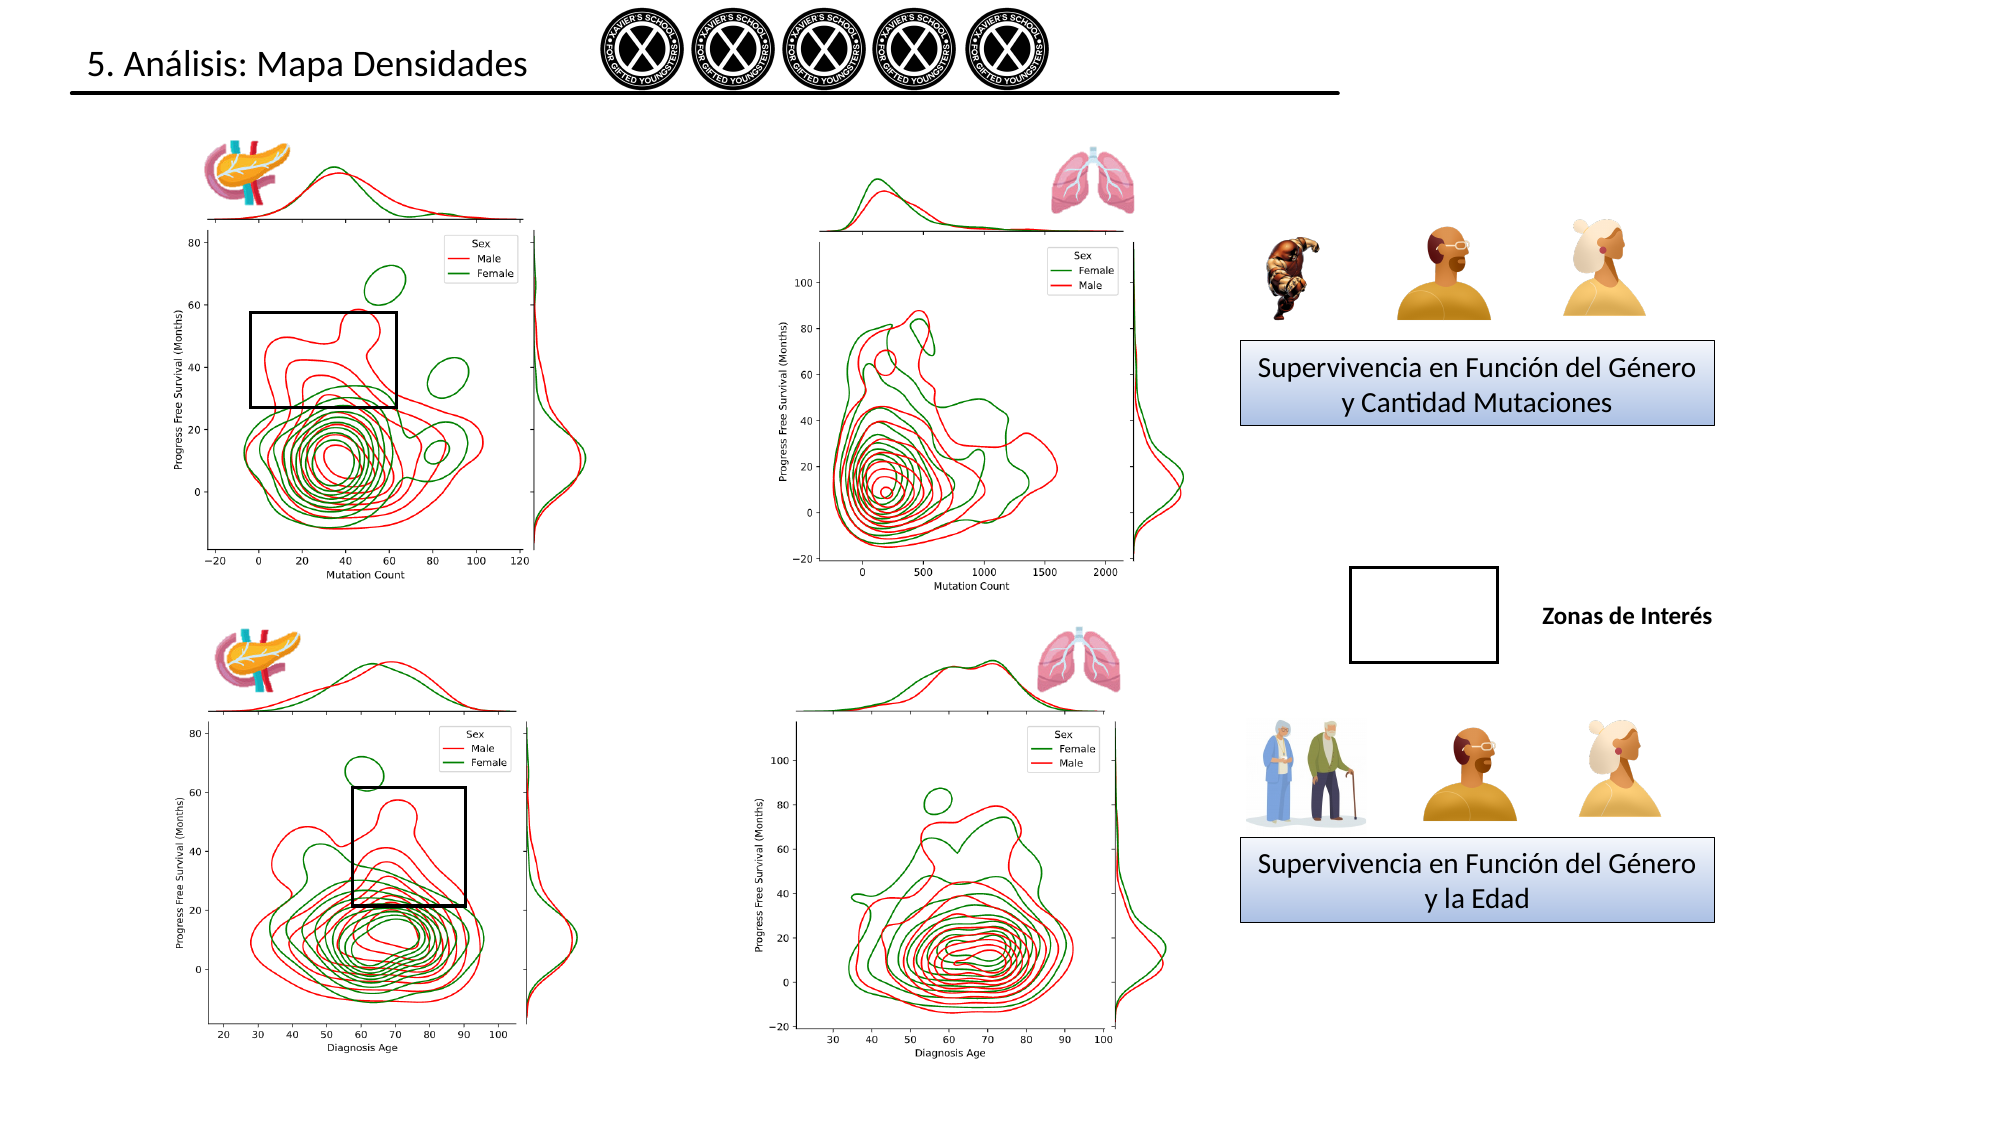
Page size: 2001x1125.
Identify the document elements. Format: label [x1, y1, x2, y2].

text_box [774, 140, 1218, 616]
text_box [1350, 567, 1742, 663]
text_box [168, 609, 592, 1066]
text_box [71, 0, 1338, 100]
text_box [168, 120, 592, 587]
text_box [751, 619, 1176, 1066]
text_box [1240, 704, 1715, 924]
text_box [1240, 203, 1715, 427]
